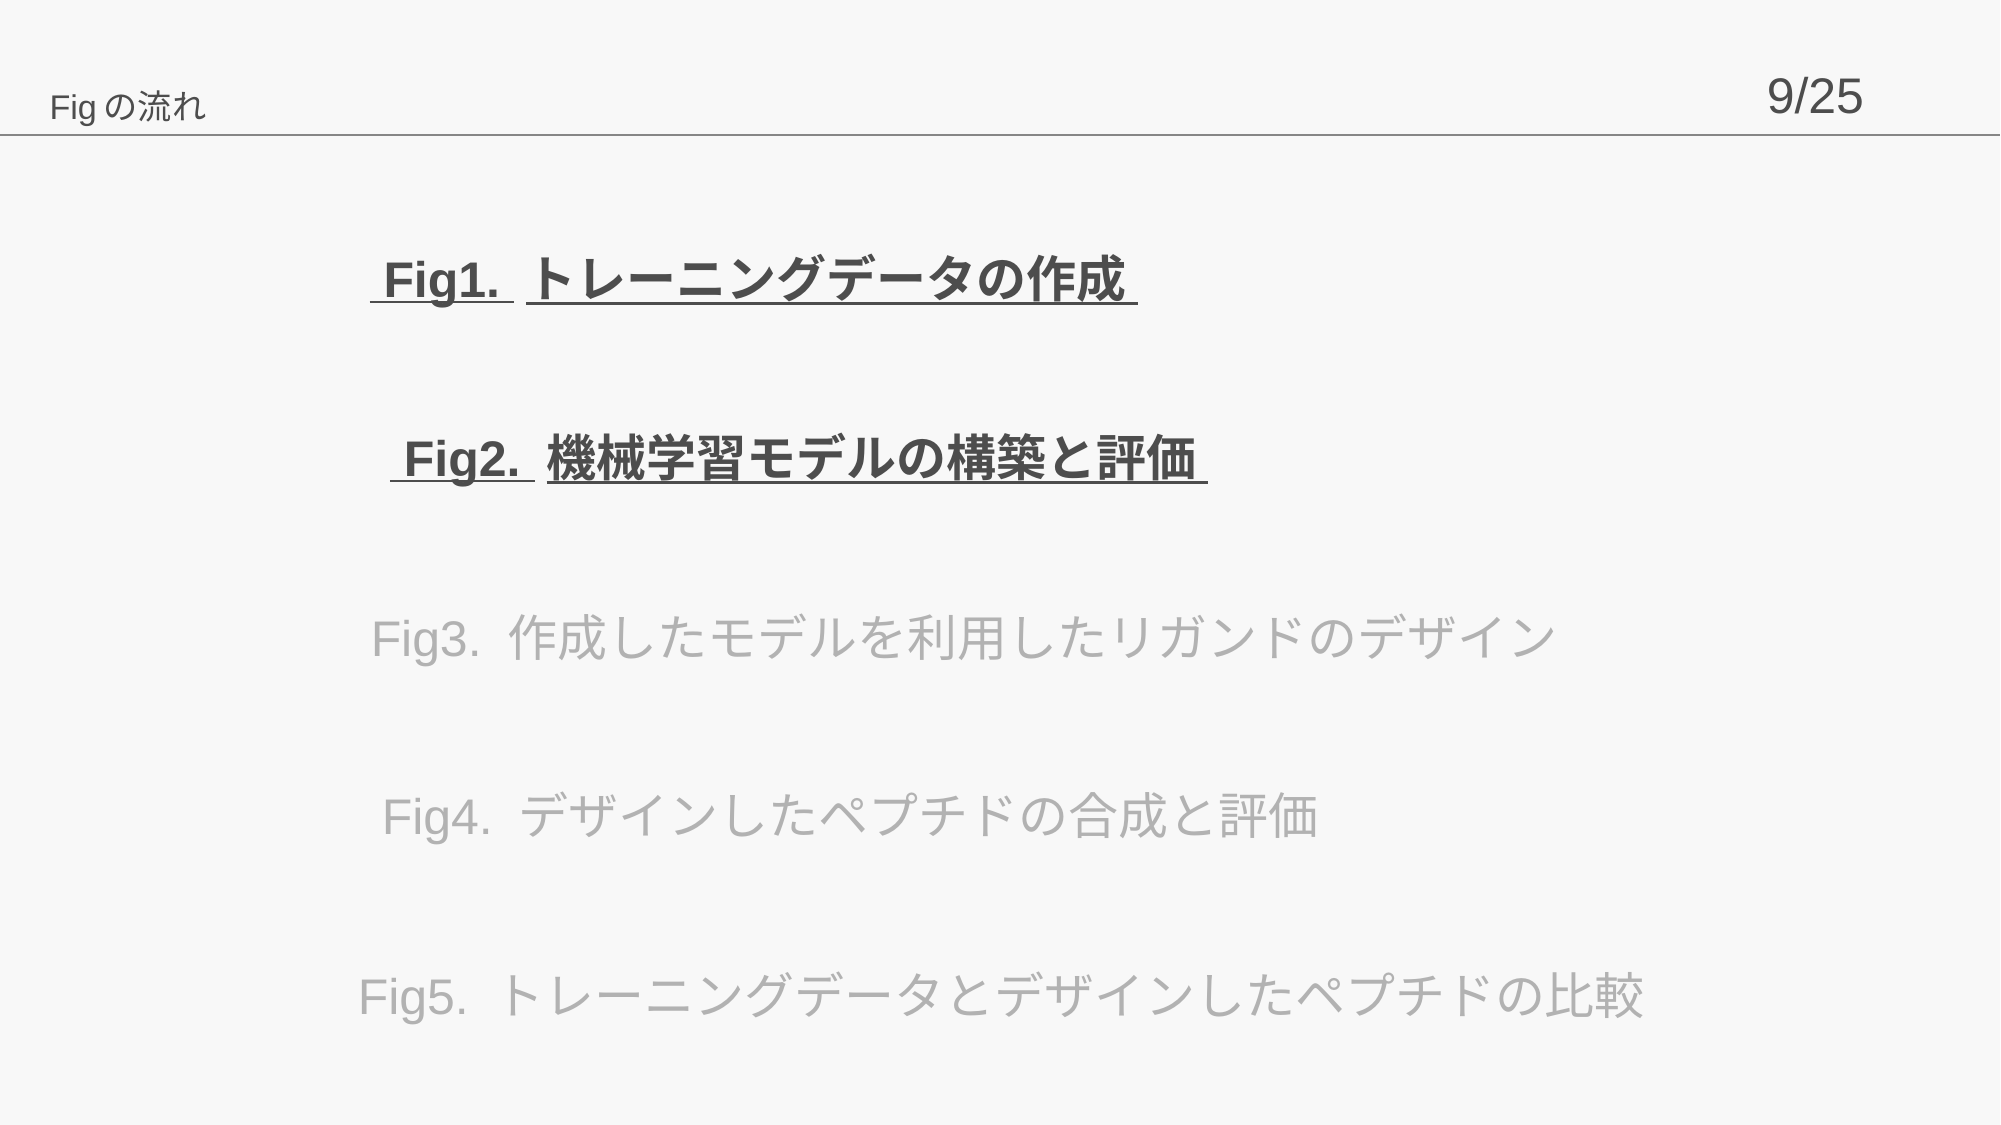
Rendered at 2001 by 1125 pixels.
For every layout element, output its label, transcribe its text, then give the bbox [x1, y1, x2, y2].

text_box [378, 239, 1622, 1032]
list Figの流れ [34, 57, 1914, 135]
